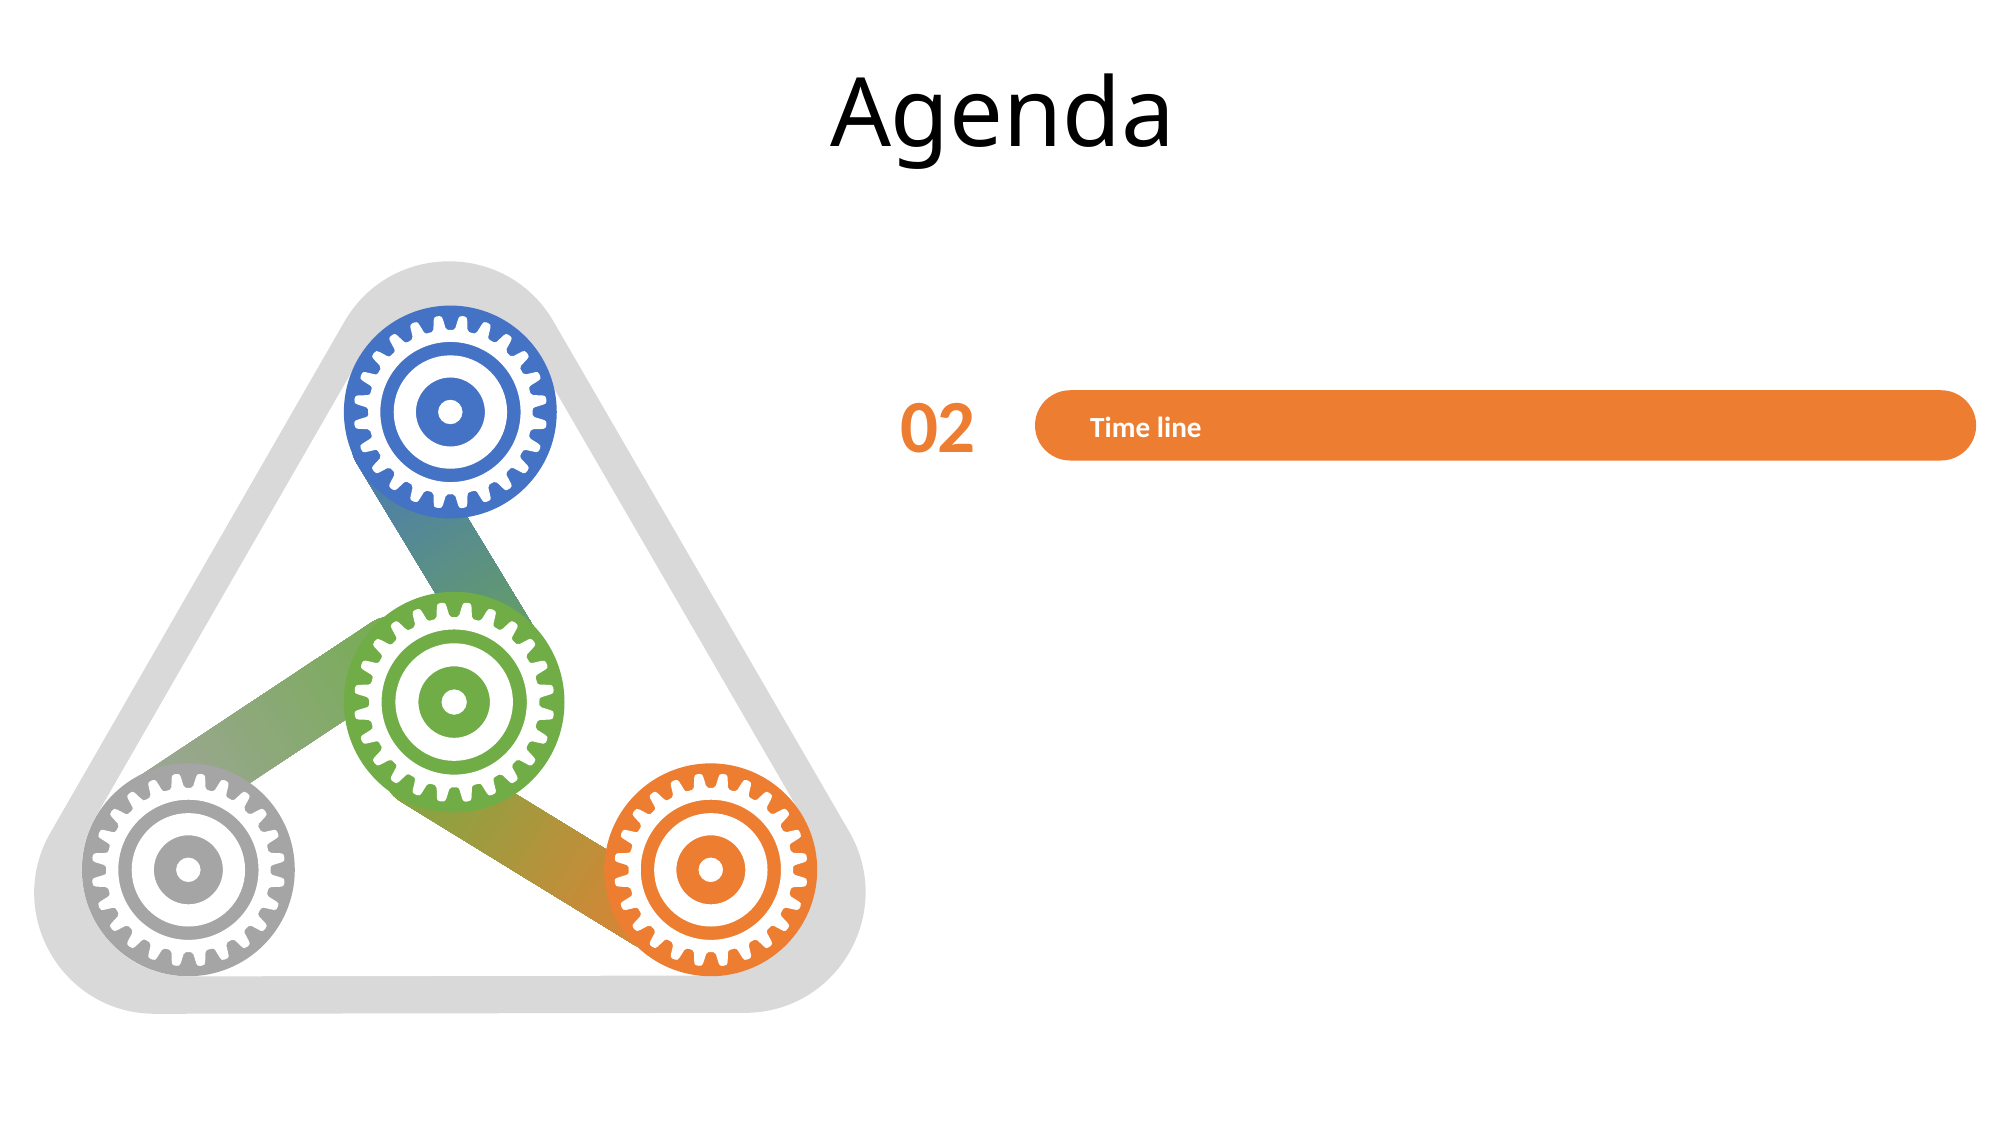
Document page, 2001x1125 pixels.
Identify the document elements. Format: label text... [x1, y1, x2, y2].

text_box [343, 305, 557, 519]
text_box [343, 591, 565, 813]
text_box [81, 763, 295, 977]
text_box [38, 261, 870, 1019]
list Agenda [53, 55, 1952, 175]
text_box 02 [870, 369, 1017, 475]
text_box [604, 763, 818, 977]
text_box Time line [1035, 390, 1977, 461]
